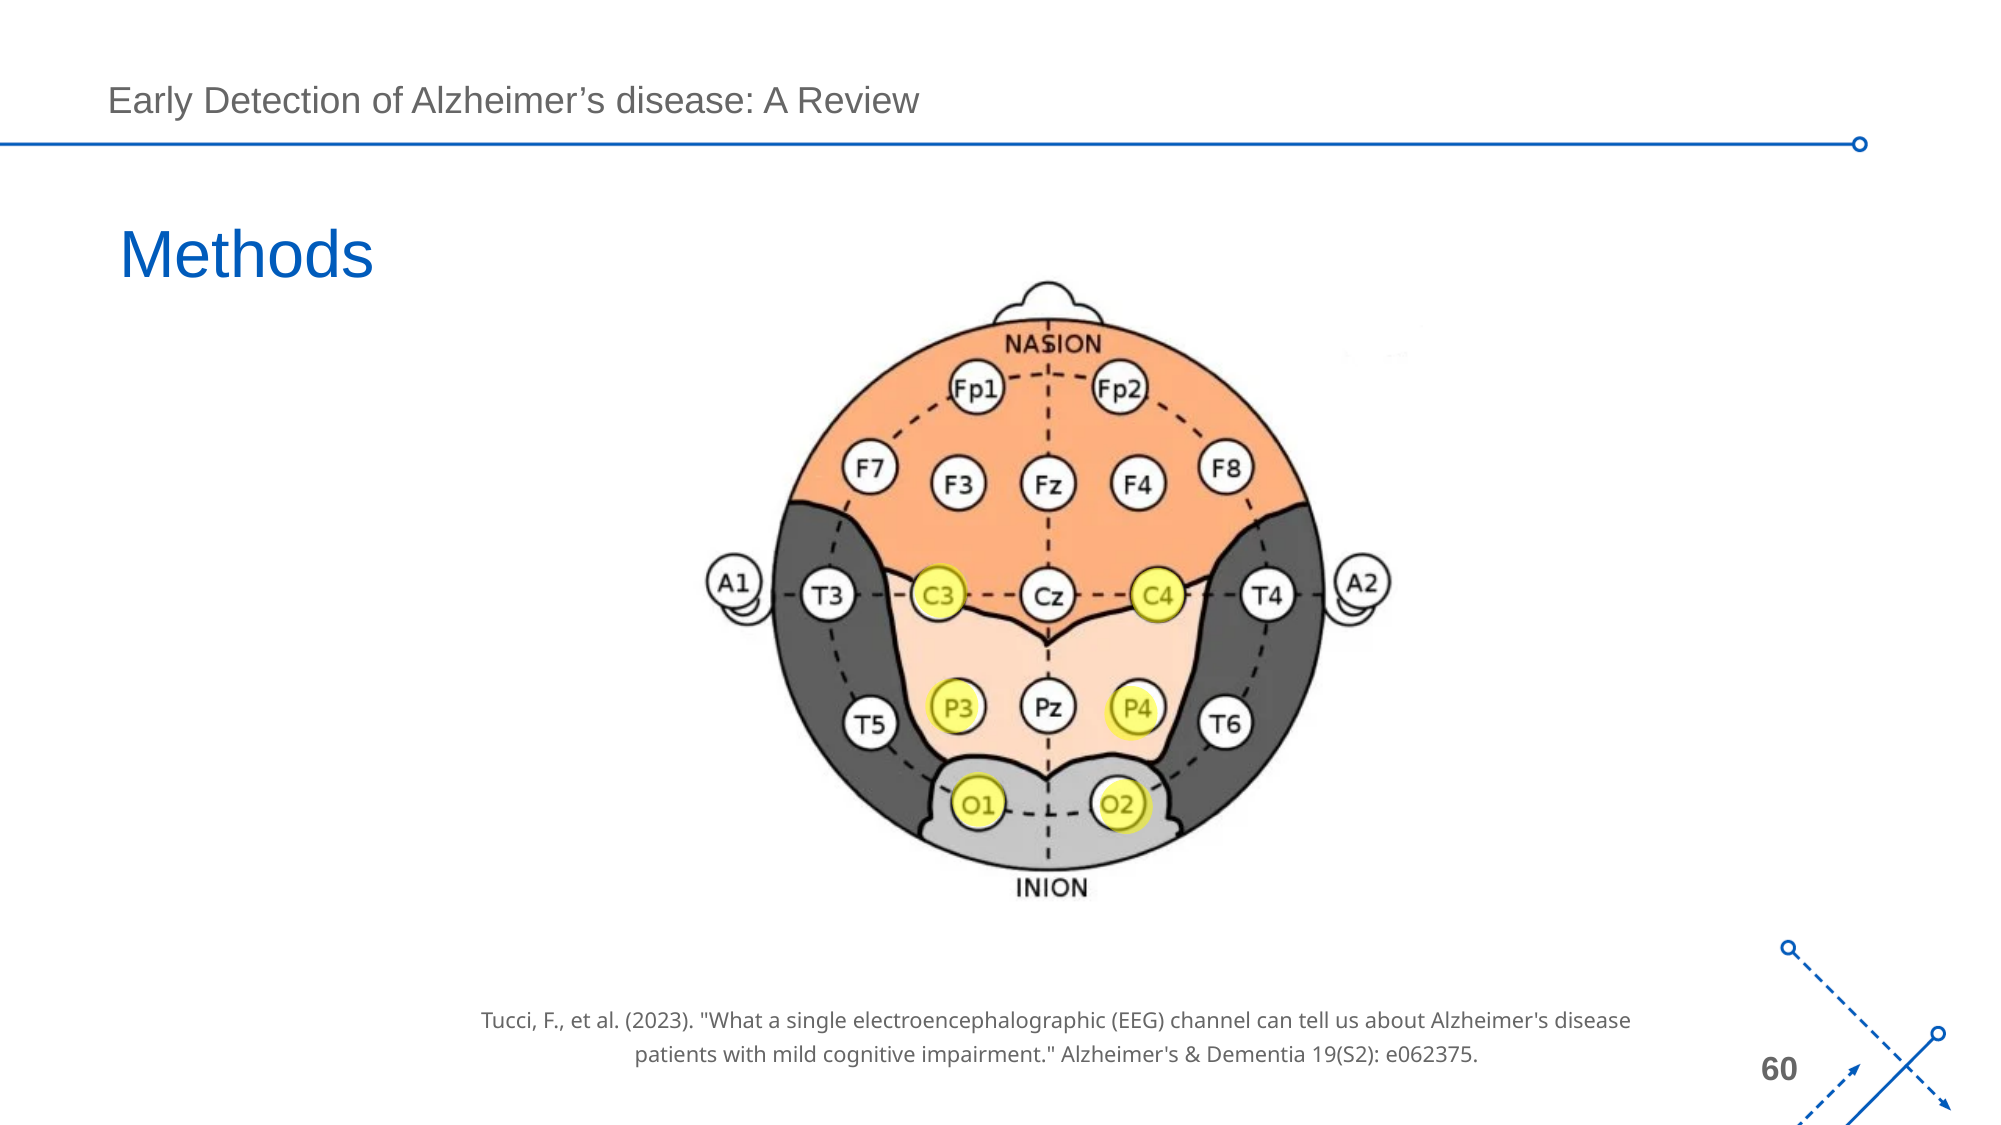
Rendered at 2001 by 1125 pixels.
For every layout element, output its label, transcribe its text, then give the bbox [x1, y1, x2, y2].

title Methods [104, 211, 1665, 299]
picture [0, 0, 2001, 1125]
text_box Tucci, F., et al. (2023). "What a single electroencephalographic (EEG) channel can tell us about Alzheimer's disease patients with mild cognitive impairment." Alzheimer's & Dementia 19(S2): e062375. [449, 991, 1665, 1083]
